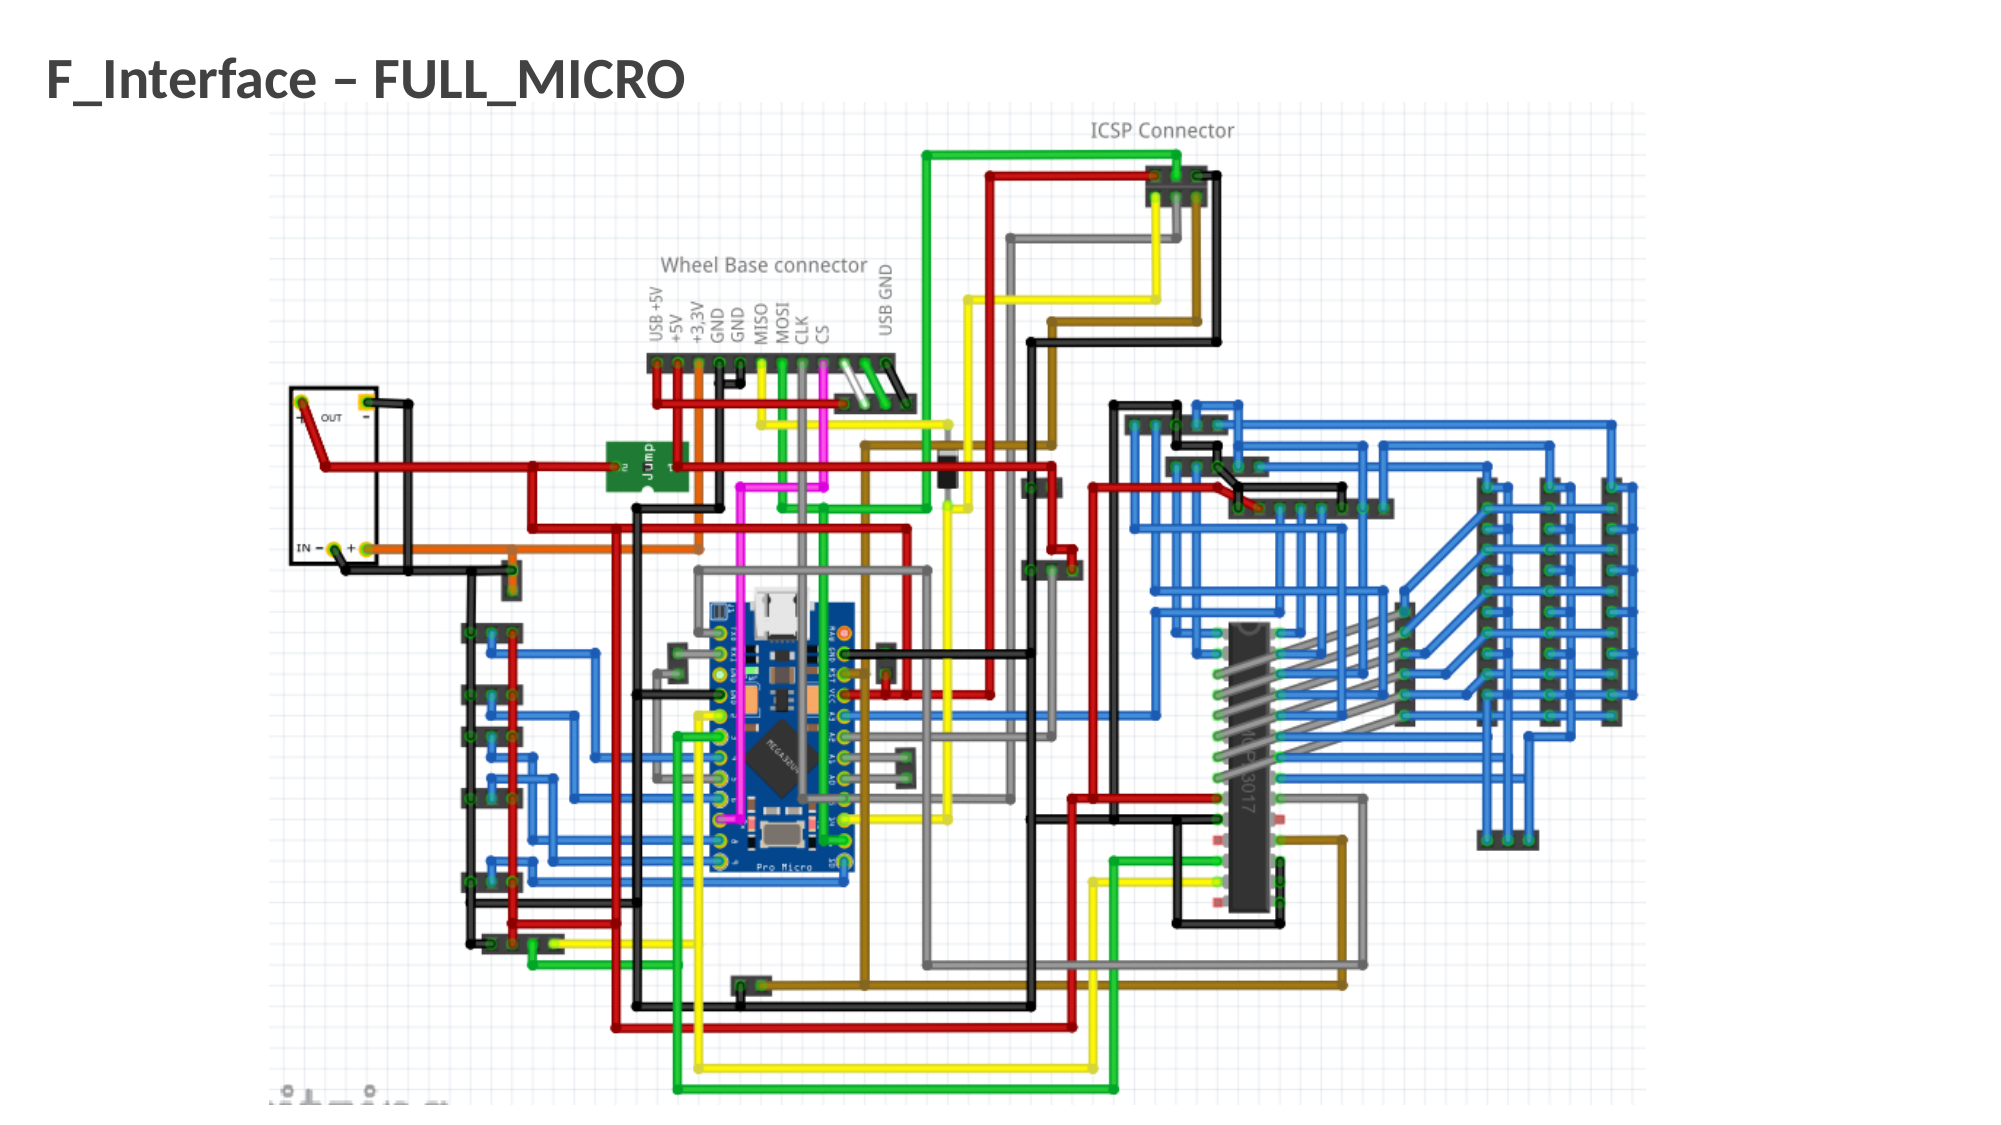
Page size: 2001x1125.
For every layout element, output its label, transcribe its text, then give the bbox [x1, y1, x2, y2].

picture [269, 102, 1646, 1105]
text_box F_Interface – FULL_MICRO [32, 33, 702, 118]
